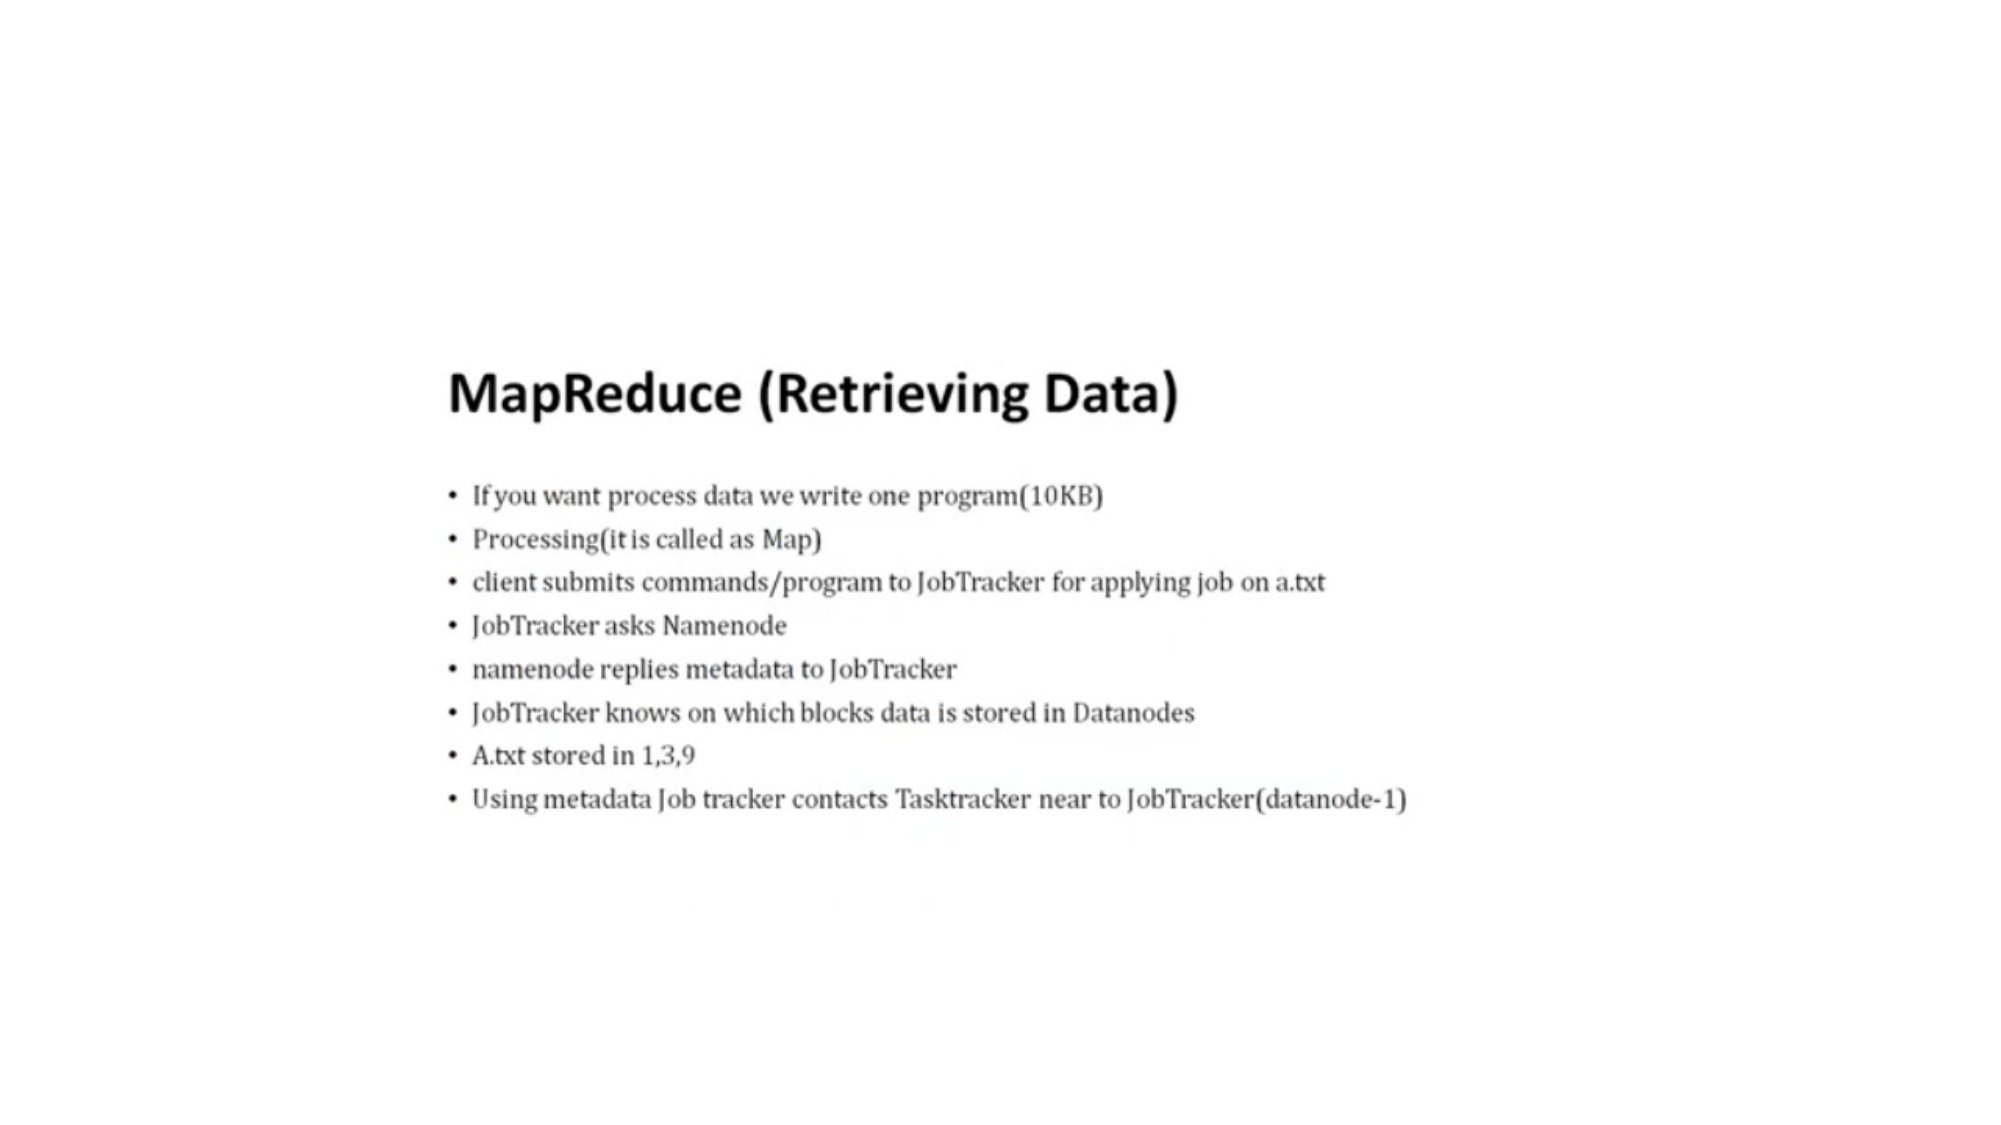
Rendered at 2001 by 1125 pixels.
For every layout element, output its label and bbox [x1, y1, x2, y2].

list [378, 314, 1622, 998]
